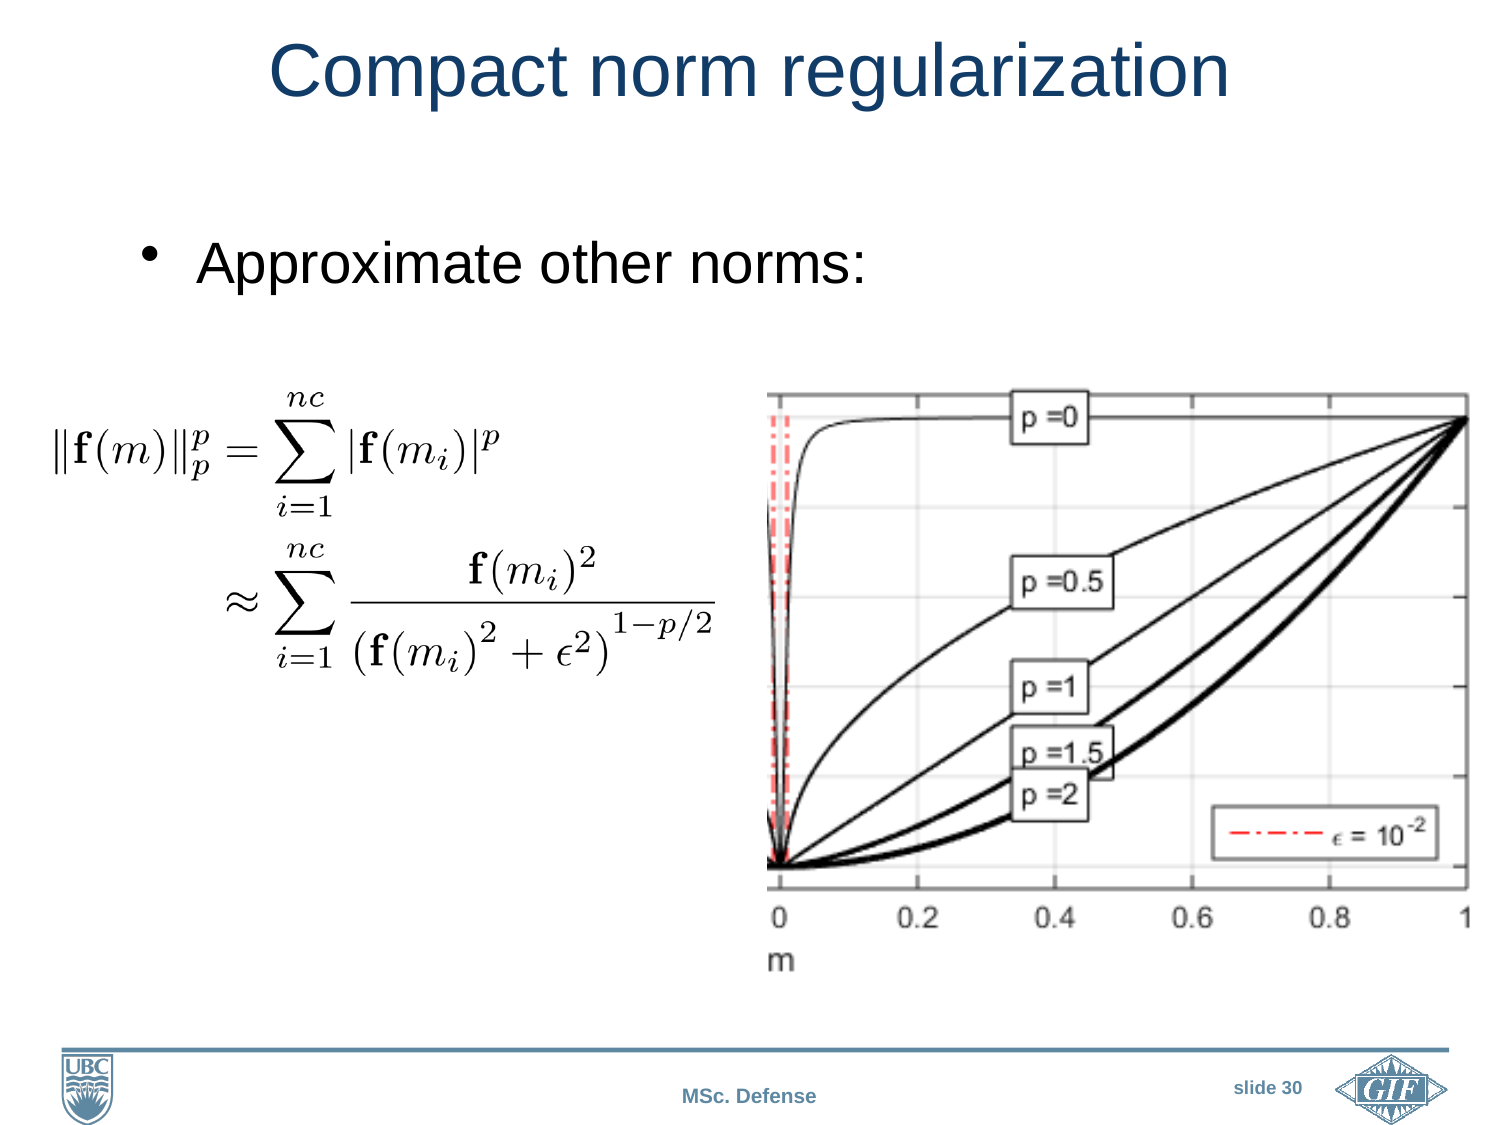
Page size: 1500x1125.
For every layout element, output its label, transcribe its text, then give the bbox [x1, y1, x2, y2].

title Compact norm regularization [150, 14, 1350, 125]
picture [61, 1054, 118, 1125]
picture [54, 392, 715, 677]
list Approximate other norms: [125, 217, 1350, 893]
picture [766, 372, 1490, 980]
picture [1333, 1053, 1448, 1125]
